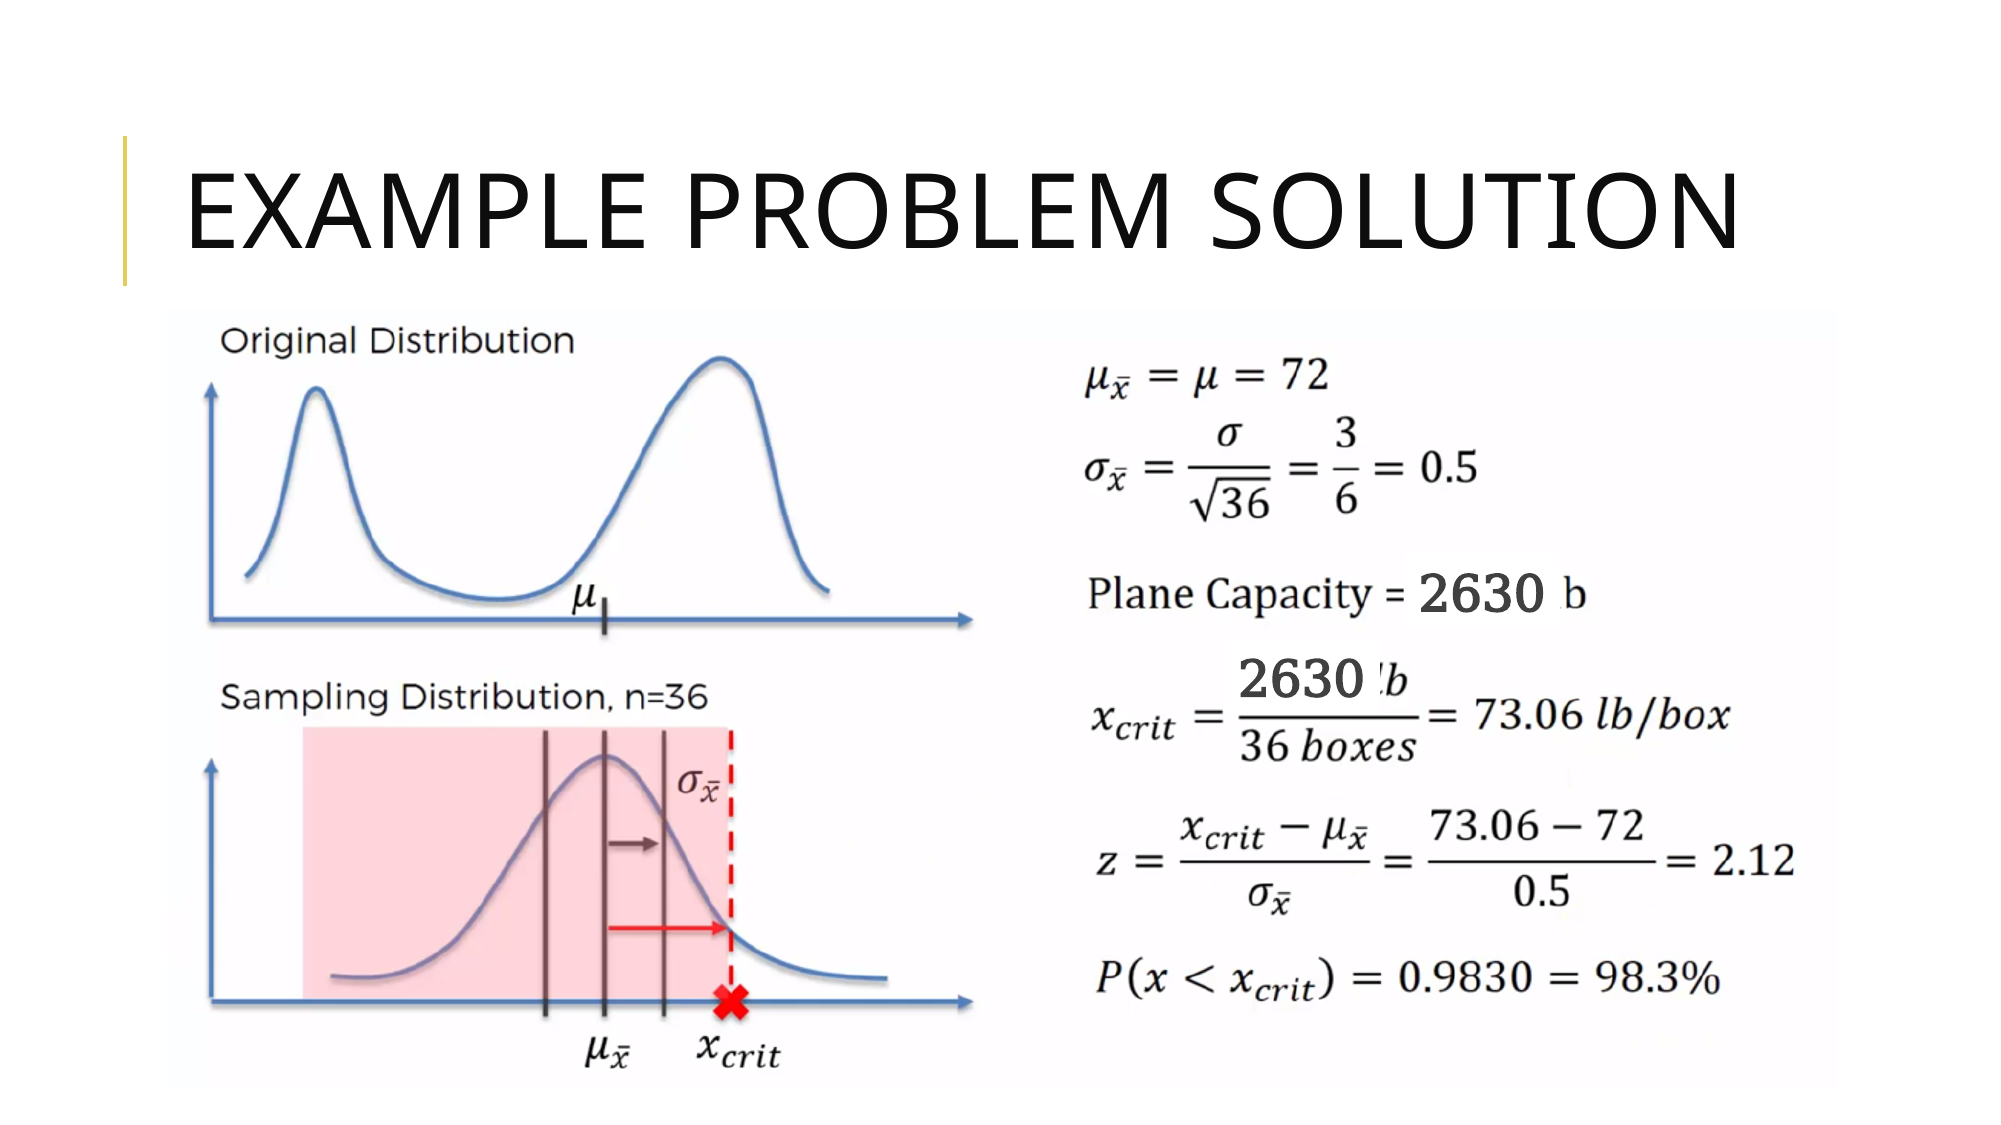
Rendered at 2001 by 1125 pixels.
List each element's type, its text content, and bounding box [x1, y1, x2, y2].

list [167, 309, 1838, 1091]
title Example problem solution [168, 96, 1763, 306]
